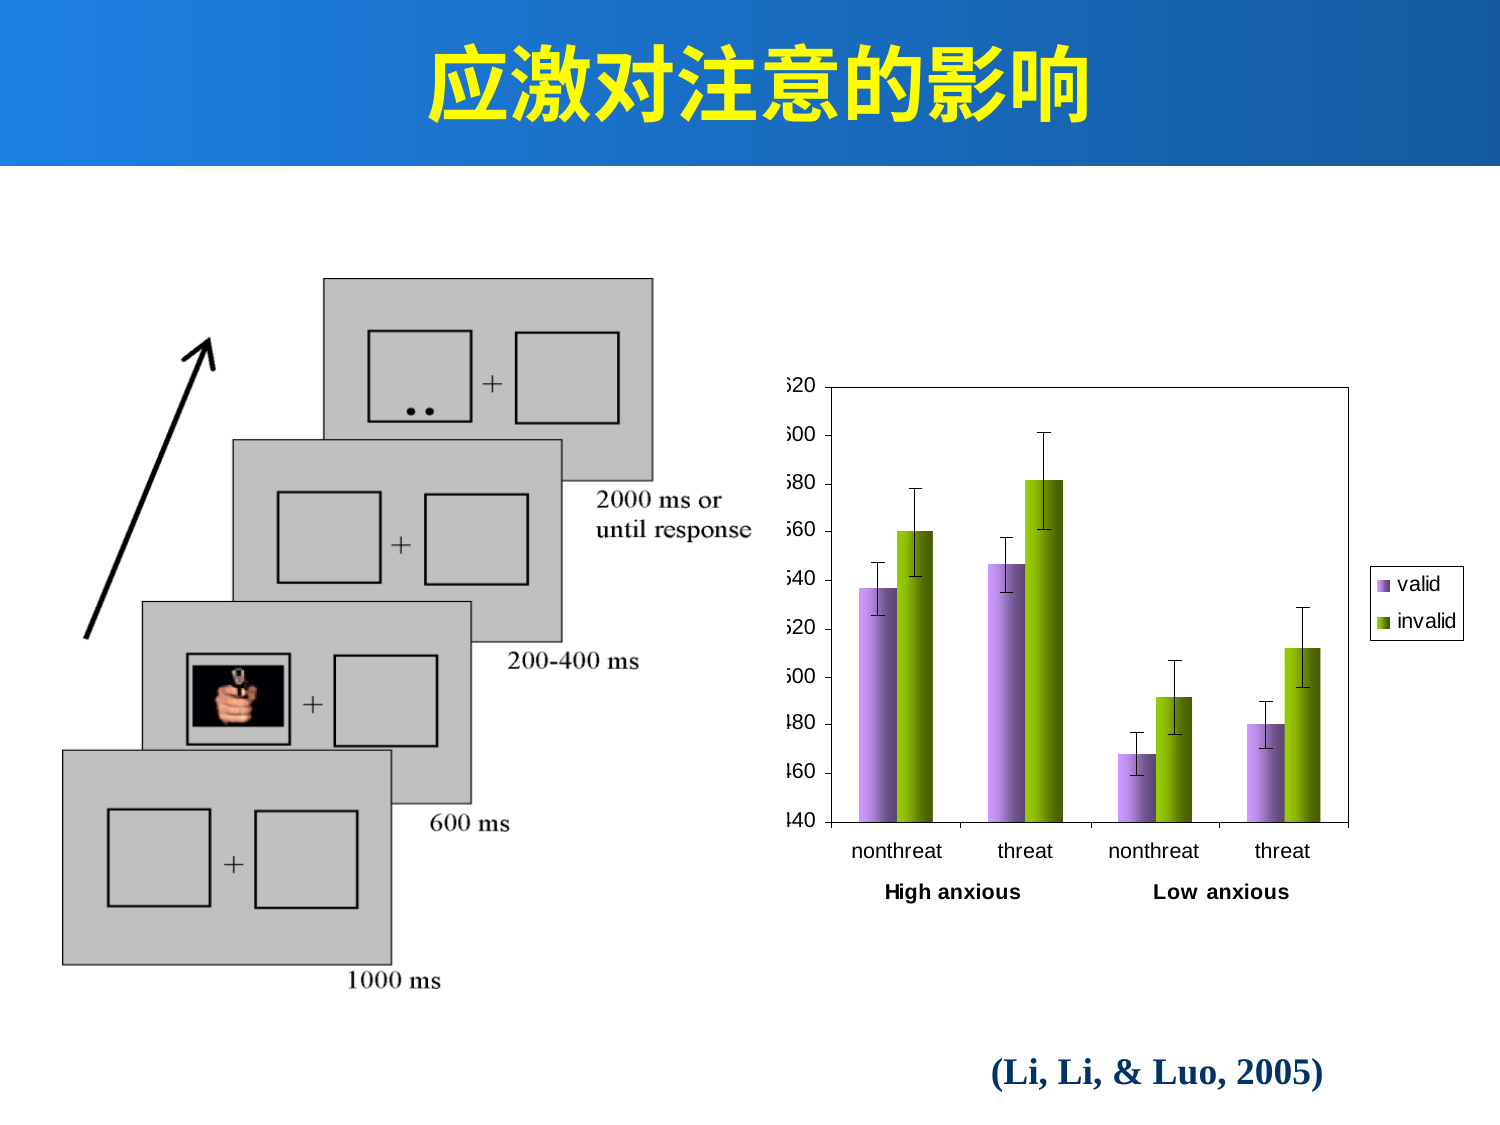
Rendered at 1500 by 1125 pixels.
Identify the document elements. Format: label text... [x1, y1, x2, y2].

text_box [827, 337, 1483, 947]
title 应激对注意的影响 [81, 11, 1437, 153]
text_box (Li, Li, & Luo, 2005) [975, 1034, 1339, 1100]
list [61, 278, 787, 1007]
